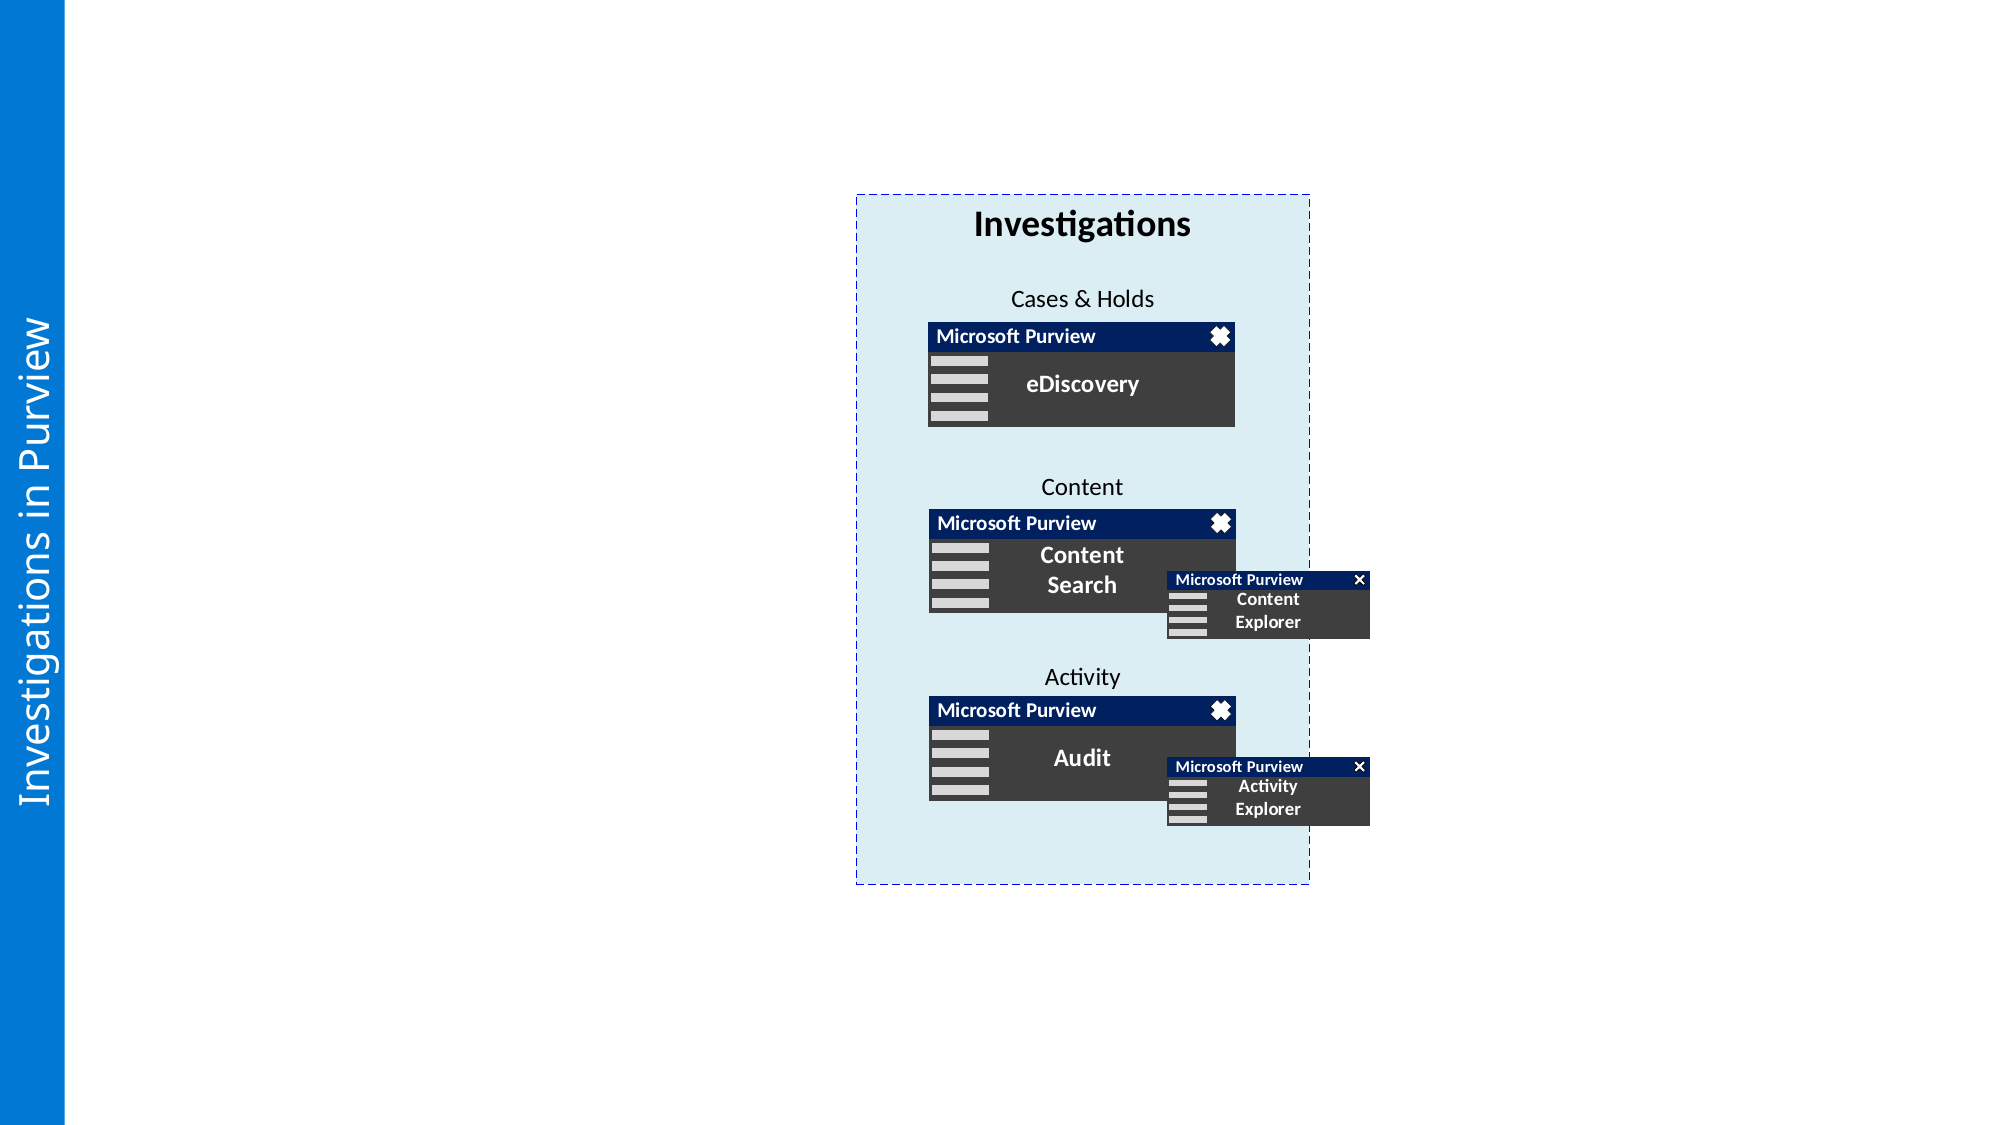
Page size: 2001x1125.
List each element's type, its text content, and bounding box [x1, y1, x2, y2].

text_box Investigations in Purview [0, 0, 65, 1125]
picture [852, 188, 1372, 887]
